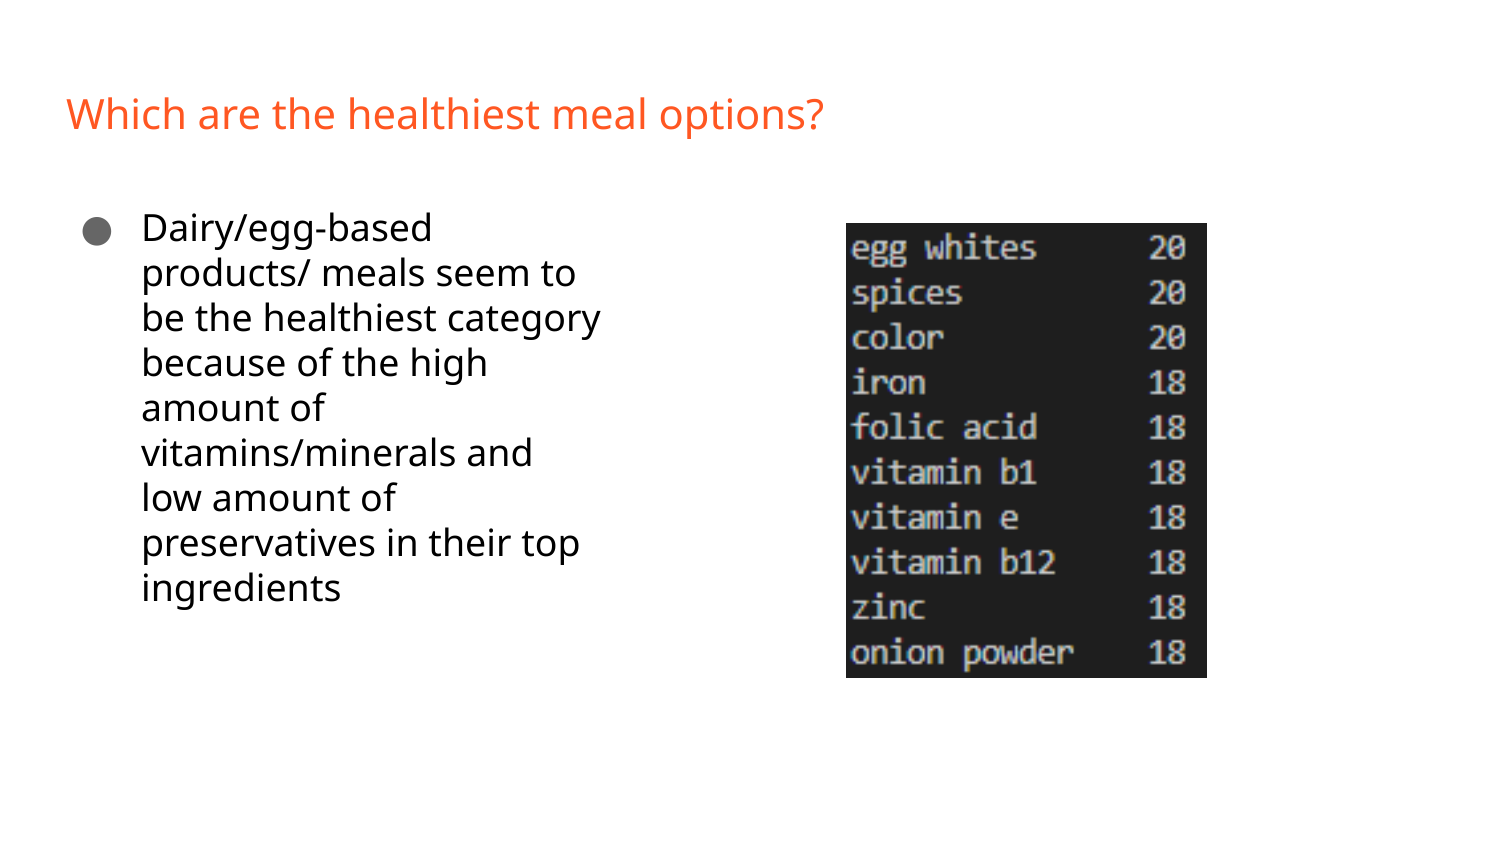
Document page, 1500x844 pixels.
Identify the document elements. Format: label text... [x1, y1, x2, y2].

title Which are the healthiest meal options? [51, 72, 1449, 167]
list Dairy/egg-based products/ meals seem to be the healthiest category because of the high amount of vitamins/minerals and low amount of preservatives in their top ingredients [51, 189, 618, 750]
picture [846, 223, 1207, 679]
